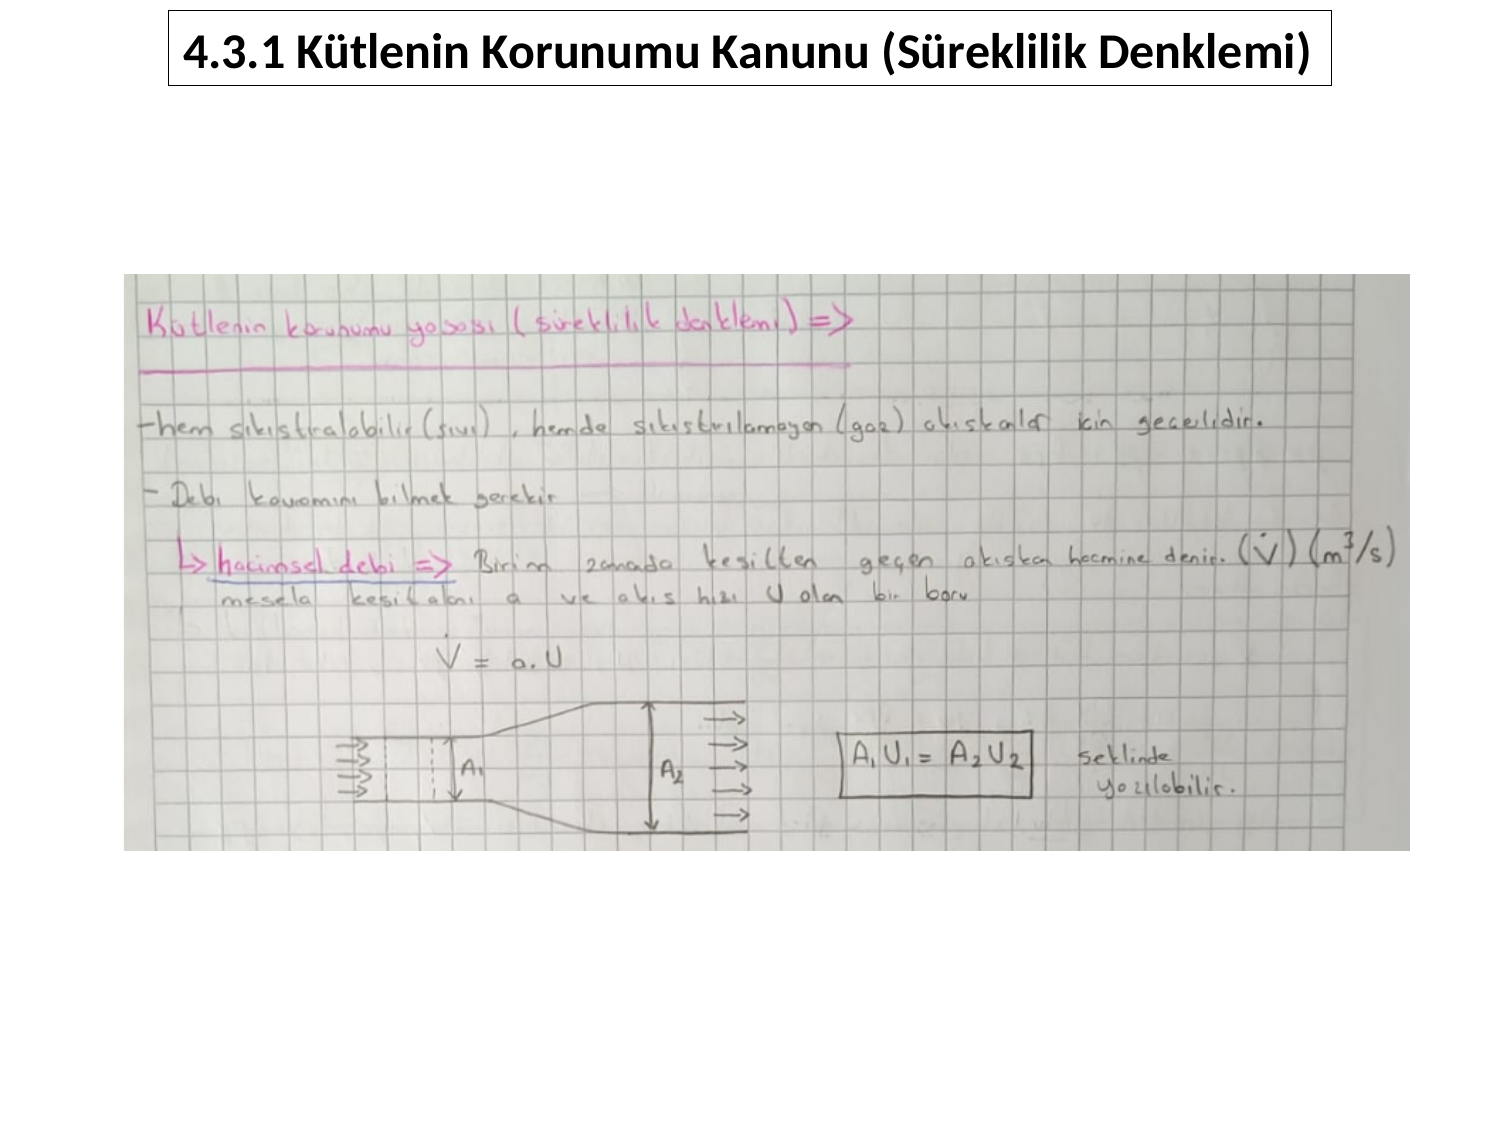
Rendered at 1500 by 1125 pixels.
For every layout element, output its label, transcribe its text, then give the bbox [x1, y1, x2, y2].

text_box 4.3.1 Kütlenin Korunumu Kanunu (Süreklilik Denklemi) [1055, 10, 1332, 86]
text_box 4.3.1 Kütlenin Korunumu Kanunu (Süreklilik Denklemi) [168, 10, 479, 86]
picture [123, 0, 1410, 1125]
